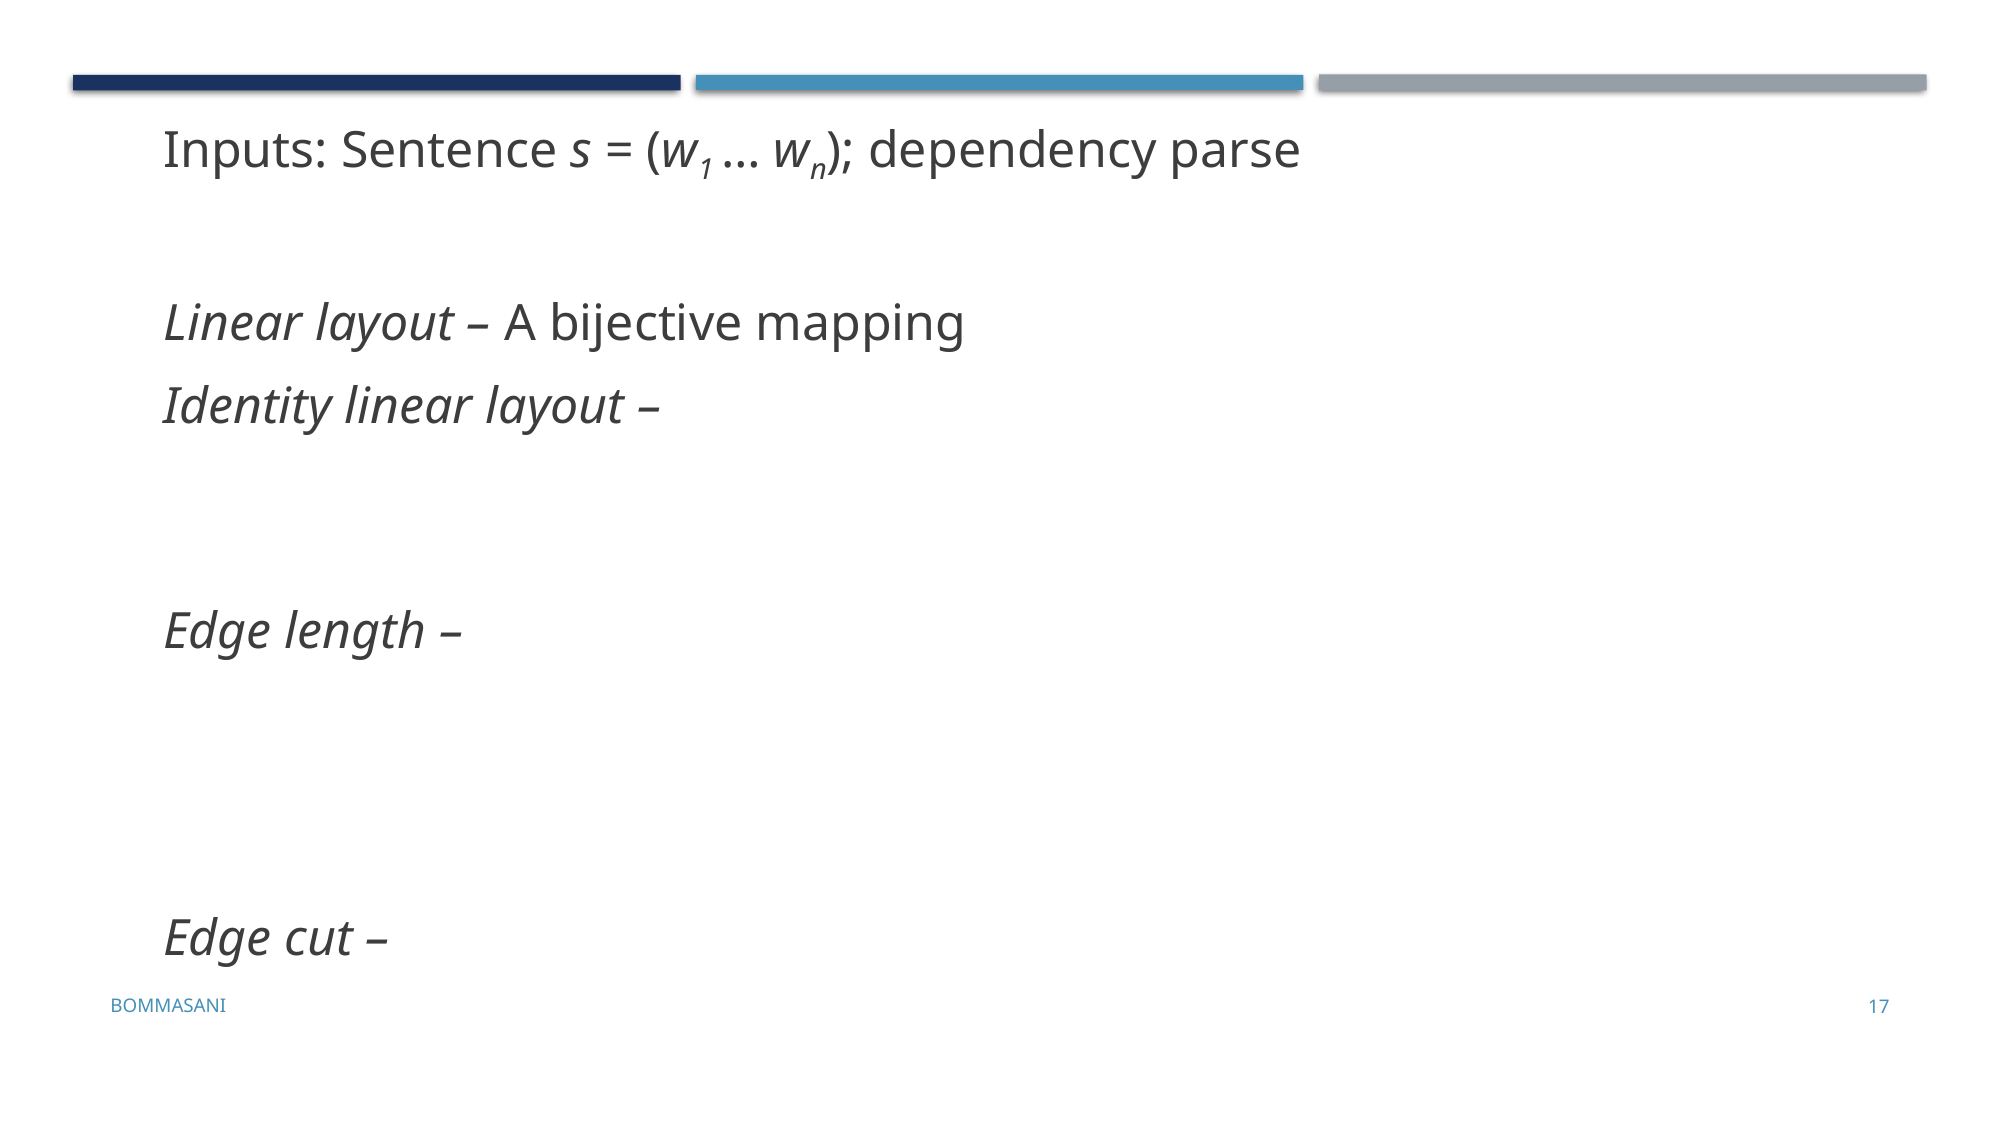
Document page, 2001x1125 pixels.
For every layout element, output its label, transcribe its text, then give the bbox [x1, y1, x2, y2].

slide_number 17 [1732, 977, 1905, 1037]
footer Bommasani [95, 976, 1230, 1037]
